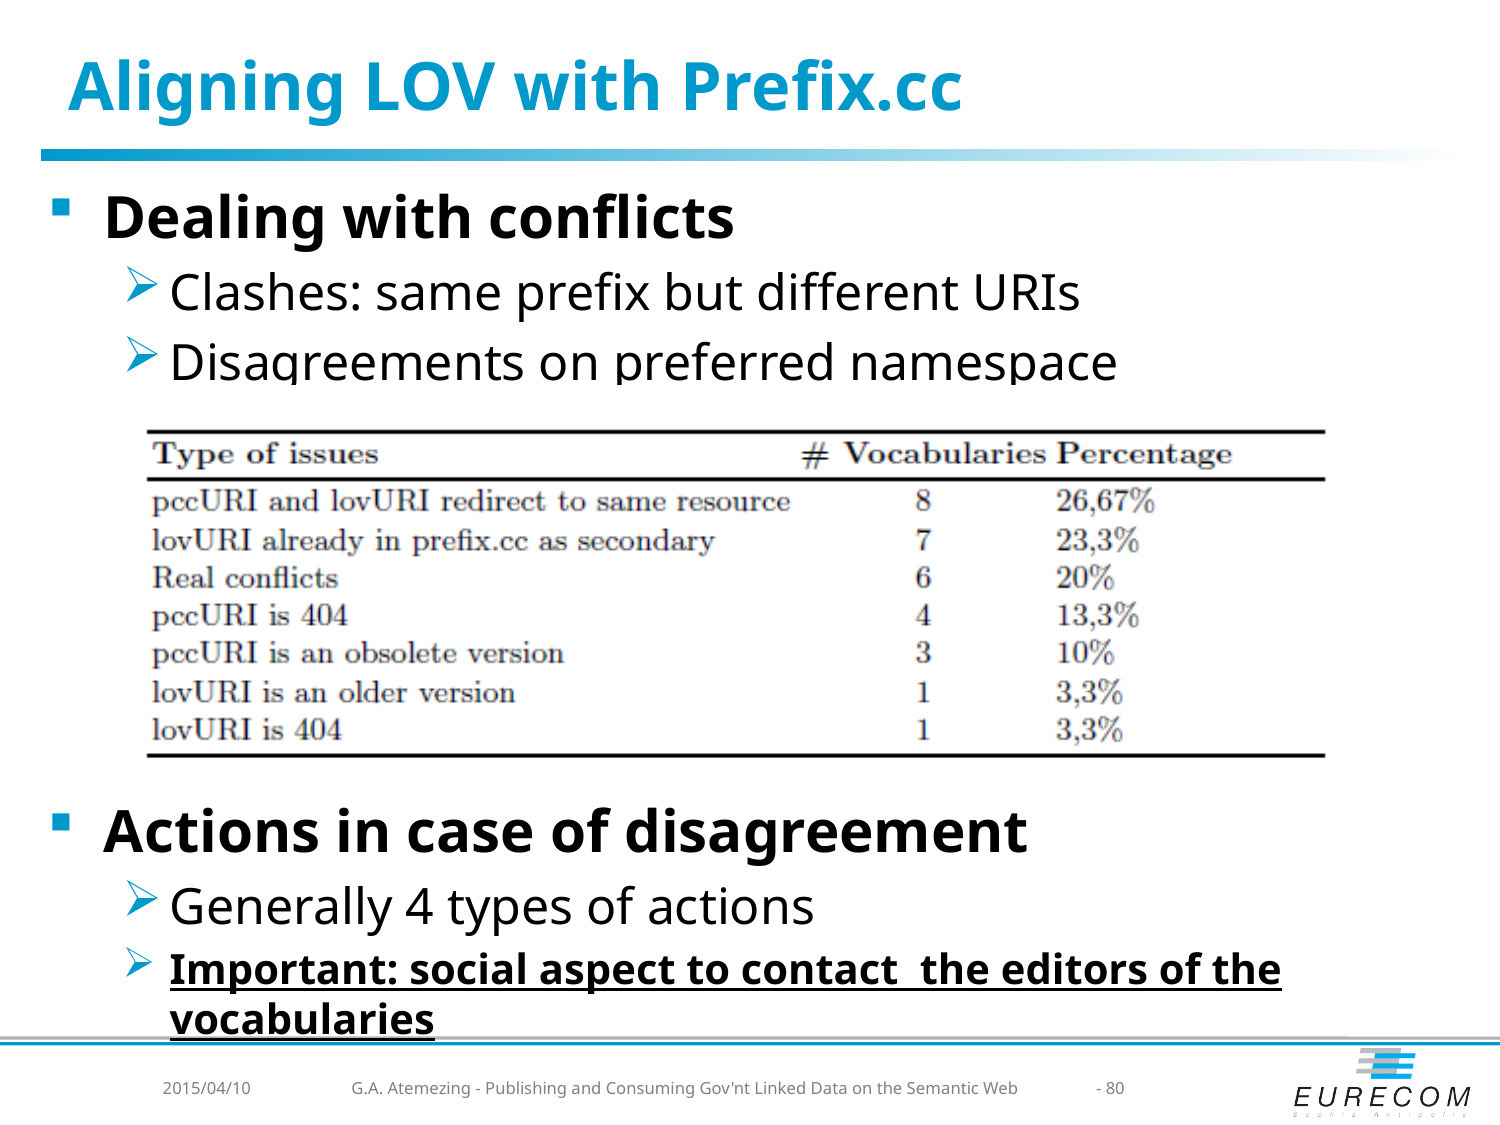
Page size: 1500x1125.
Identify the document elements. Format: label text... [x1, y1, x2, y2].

picture [114, 385, 1369, 764]
slide_number - 80 [1080, 1070, 1200, 1103]
text_box Actions in case of disagreement Generally 4 types of actions Important: social aspect to contact the editors of the vocabularies [32, 786, 1451, 1047]
title Aligning LOV with Prefix.cc [52, 30, 1460, 138]
picture [1293, 1048, 1477, 1118]
footer G.A. Atemezing - Publishing and Consuming Gov'nt Linked Data on the Semantic Web [336, 1070, 1069, 1107]
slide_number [147, 1070, 325, 1103]
list Dealing with conflicts Clashes: same prefix but different URIs Disagreements on preferred namespace [32, 172, 1451, 433]
